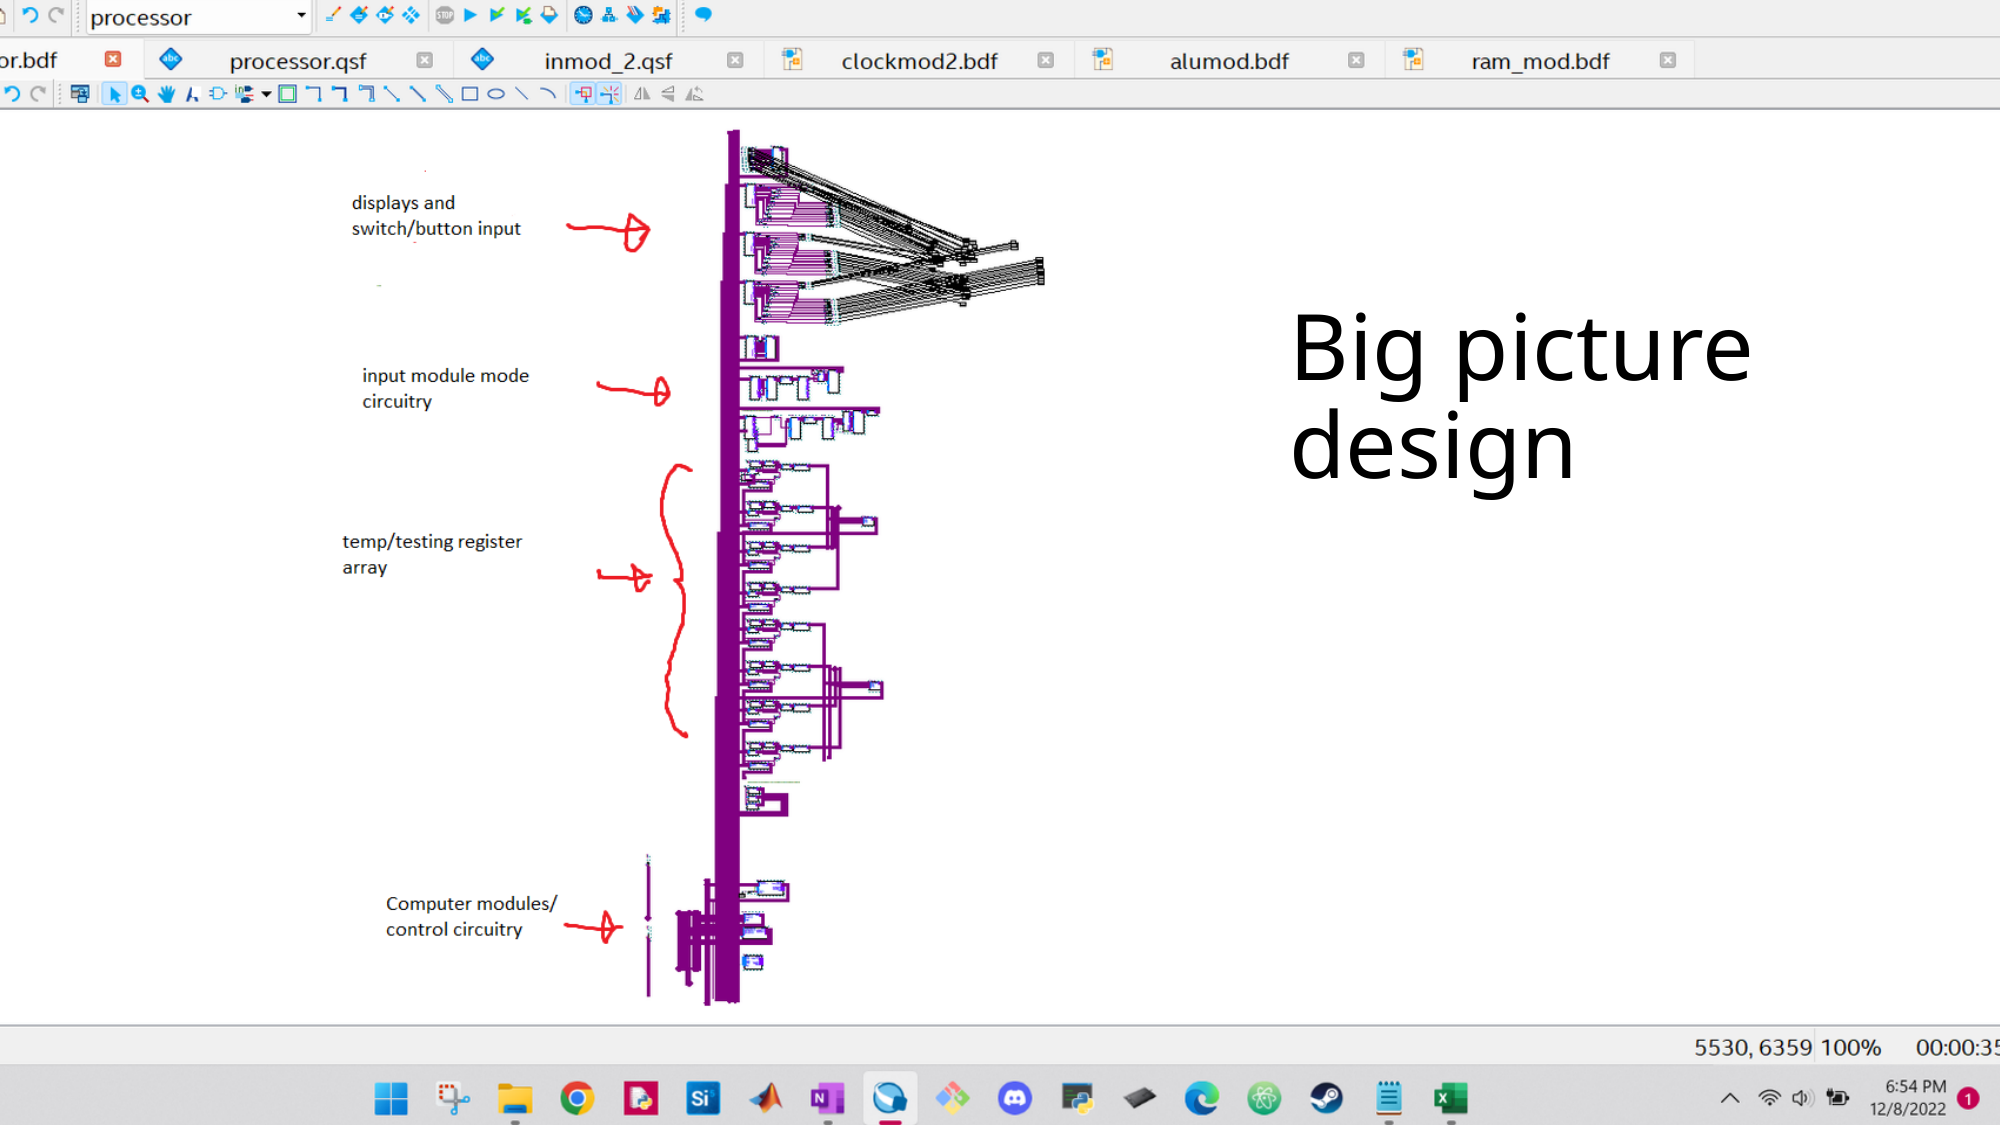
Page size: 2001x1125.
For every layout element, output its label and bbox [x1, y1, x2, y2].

list [0, 0, 2000, 1125]
